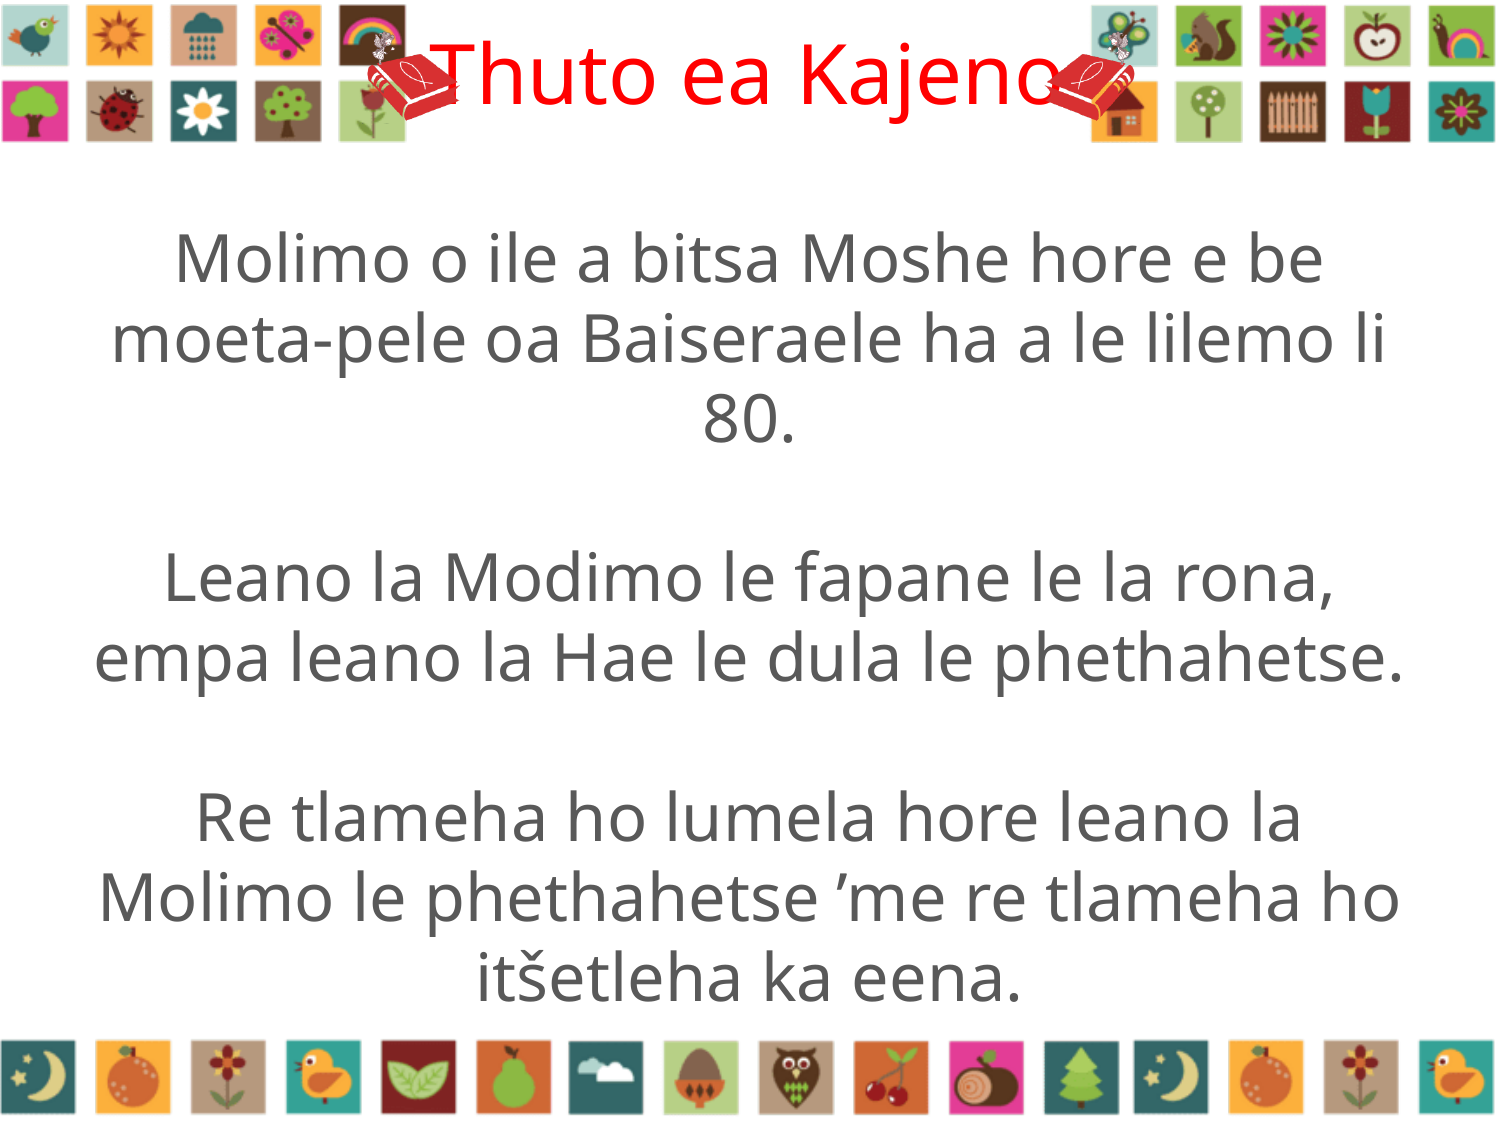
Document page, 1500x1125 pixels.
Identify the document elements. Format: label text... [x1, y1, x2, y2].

text_box Molimo o ile a bitsa Moshe hore e be moeta-pele oa Baiseraele ha a le lilemo li 80. Leano la Modimo le fapane le la rona, empa leano la Hae le dula le phethahetse. Re tlameha ho lumela hore leano la Molimo le phethahetse ’me re tlameha ho itšetleha ka eena. [76, 208, 1424, 1023]
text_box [0, 1028, 1500, 1118]
picture [1013, 3, 1500, 150]
text_box Thuto ea Kajeno [425, 13, 1077, 129]
picture [0, 3, 492, 150]
